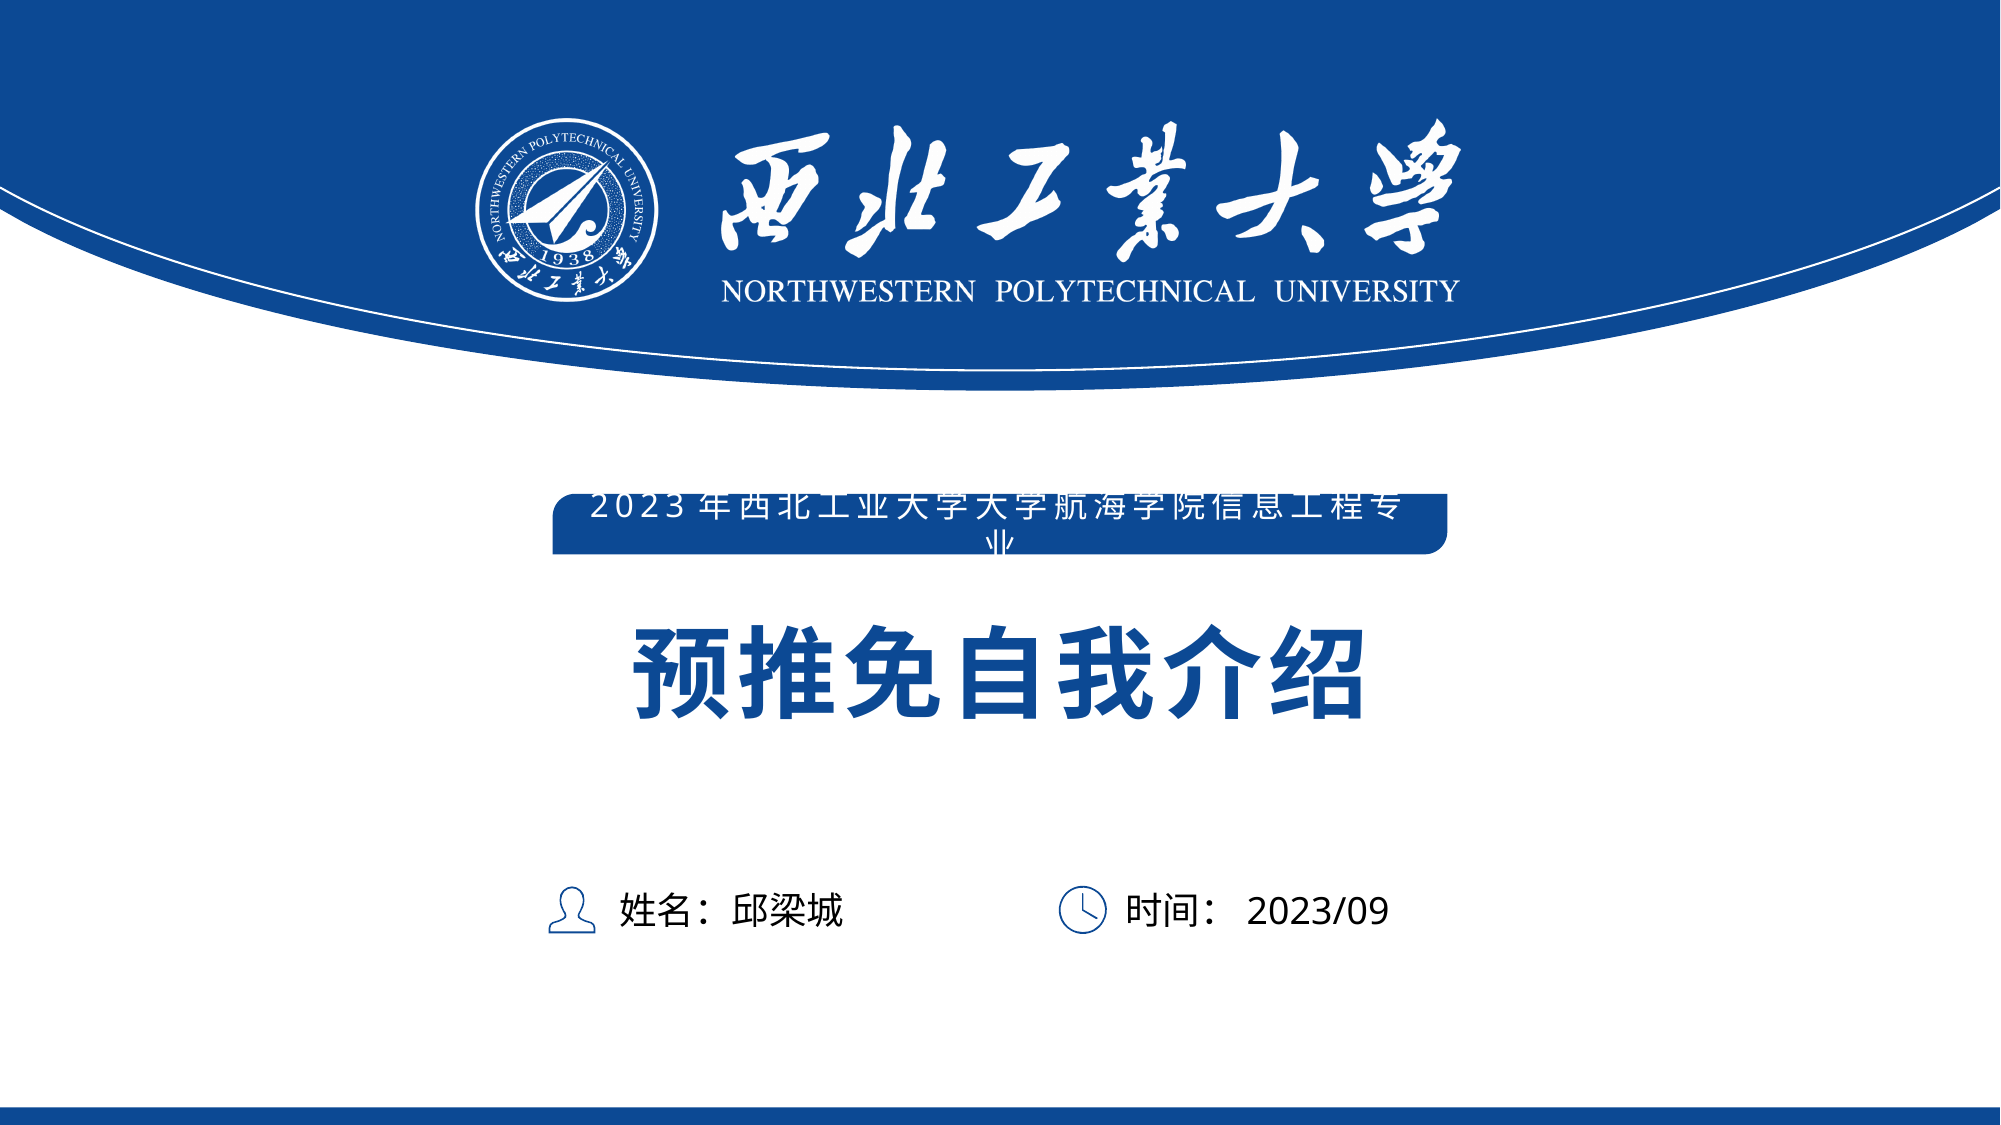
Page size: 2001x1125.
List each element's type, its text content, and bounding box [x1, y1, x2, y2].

picture [475, 118, 1461, 302]
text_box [1055, 885, 1108, 934]
text_box 2023年西北工业大学大学航海学院信息工程专业 [551, 492, 1449, 556]
text_box [548, 886, 596, 934]
text_box 时间：2023/09 [1110, 879, 1405, 940]
text_box 预推免自我介绍 [616, 602, 1384, 738]
text_box 姓名：邱梁城 [604, 879, 860, 940]
